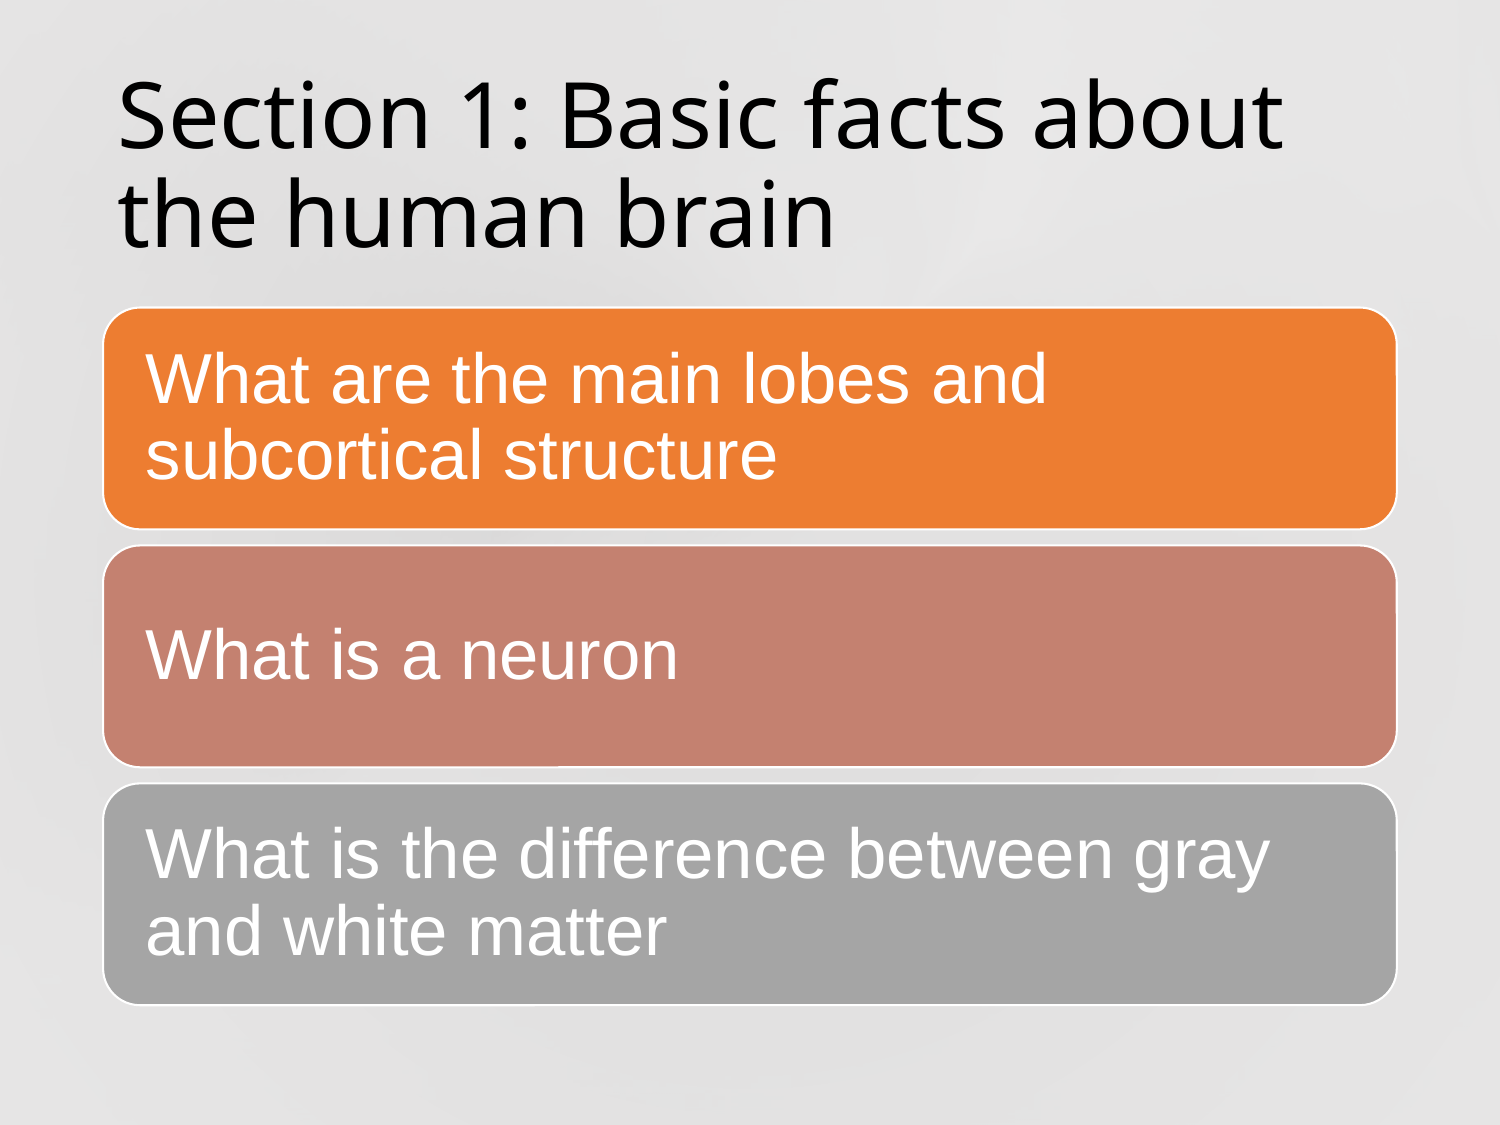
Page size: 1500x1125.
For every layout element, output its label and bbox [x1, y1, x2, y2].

picture [0, 0, 1500, 1125]
text_box [103, 299, 1397, 1014]
